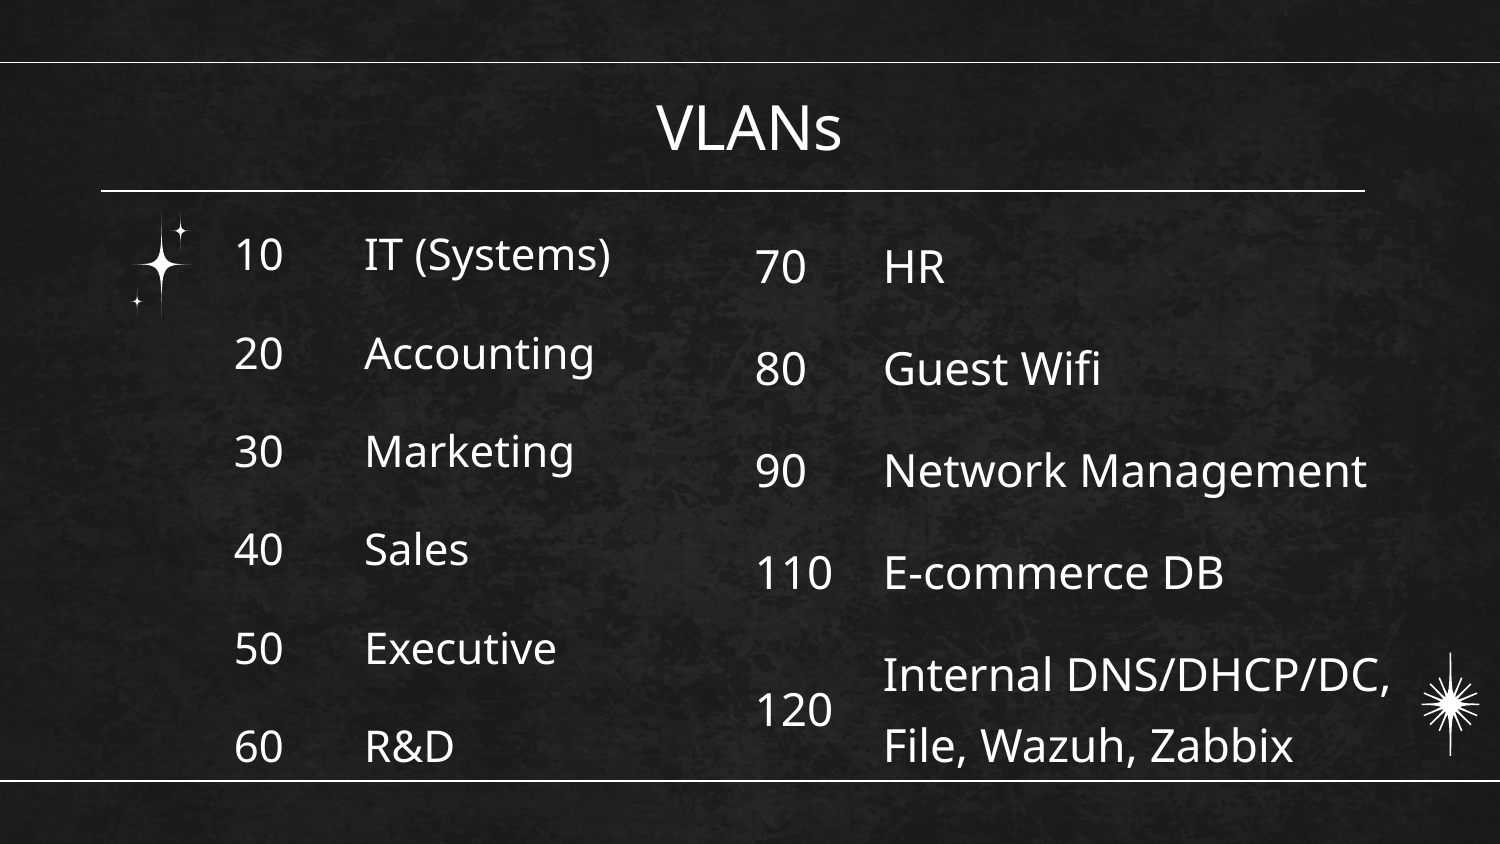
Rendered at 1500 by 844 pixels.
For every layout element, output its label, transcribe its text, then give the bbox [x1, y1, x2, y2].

title VLANs [118, 72, 1382, 167]
table_cell R&D [360, 692, 750, 790]
table_cell 60 [229, 692, 360, 790]
table_cell 40 [229, 495, 360, 594]
table_cell 120 [750, 618, 878, 791]
table_cell 20 [229, 298, 360, 397]
text_box [129, 288, 145, 315]
table_cell 90 [750, 414, 878, 516]
text_box [132, 211, 191, 317]
table_cell Accounting [360, 298, 750, 397]
table_header HR [878, 210, 1409, 312]
table_cell 50 [229, 594, 360, 692]
table_cell Guest Wifi [878, 312, 1409, 414]
table_header IT (Systems) [360, 200, 898, 298]
table_cell Marketing [360, 397, 750, 495]
table_cell Executive [360, 594, 750, 692]
table_cell Sales [360, 495, 750, 594]
table_header 10 [229, 200, 360, 298]
table_cell 110 [750, 516, 878, 618]
table_cell Network Management [878, 414, 1409, 516]
table_cell 30 [229, 397, 360, 495]
table_header 70 [750, 210, 878, 312]
table_cell Internal DNS/DHCP/DC, File, Wazuh, Zabbix [878, 618, 1409, 791]
table_cell 80 [750, 312, 878, 414]
table_cell E-commerce DB [878, 516, 1409, 618]
